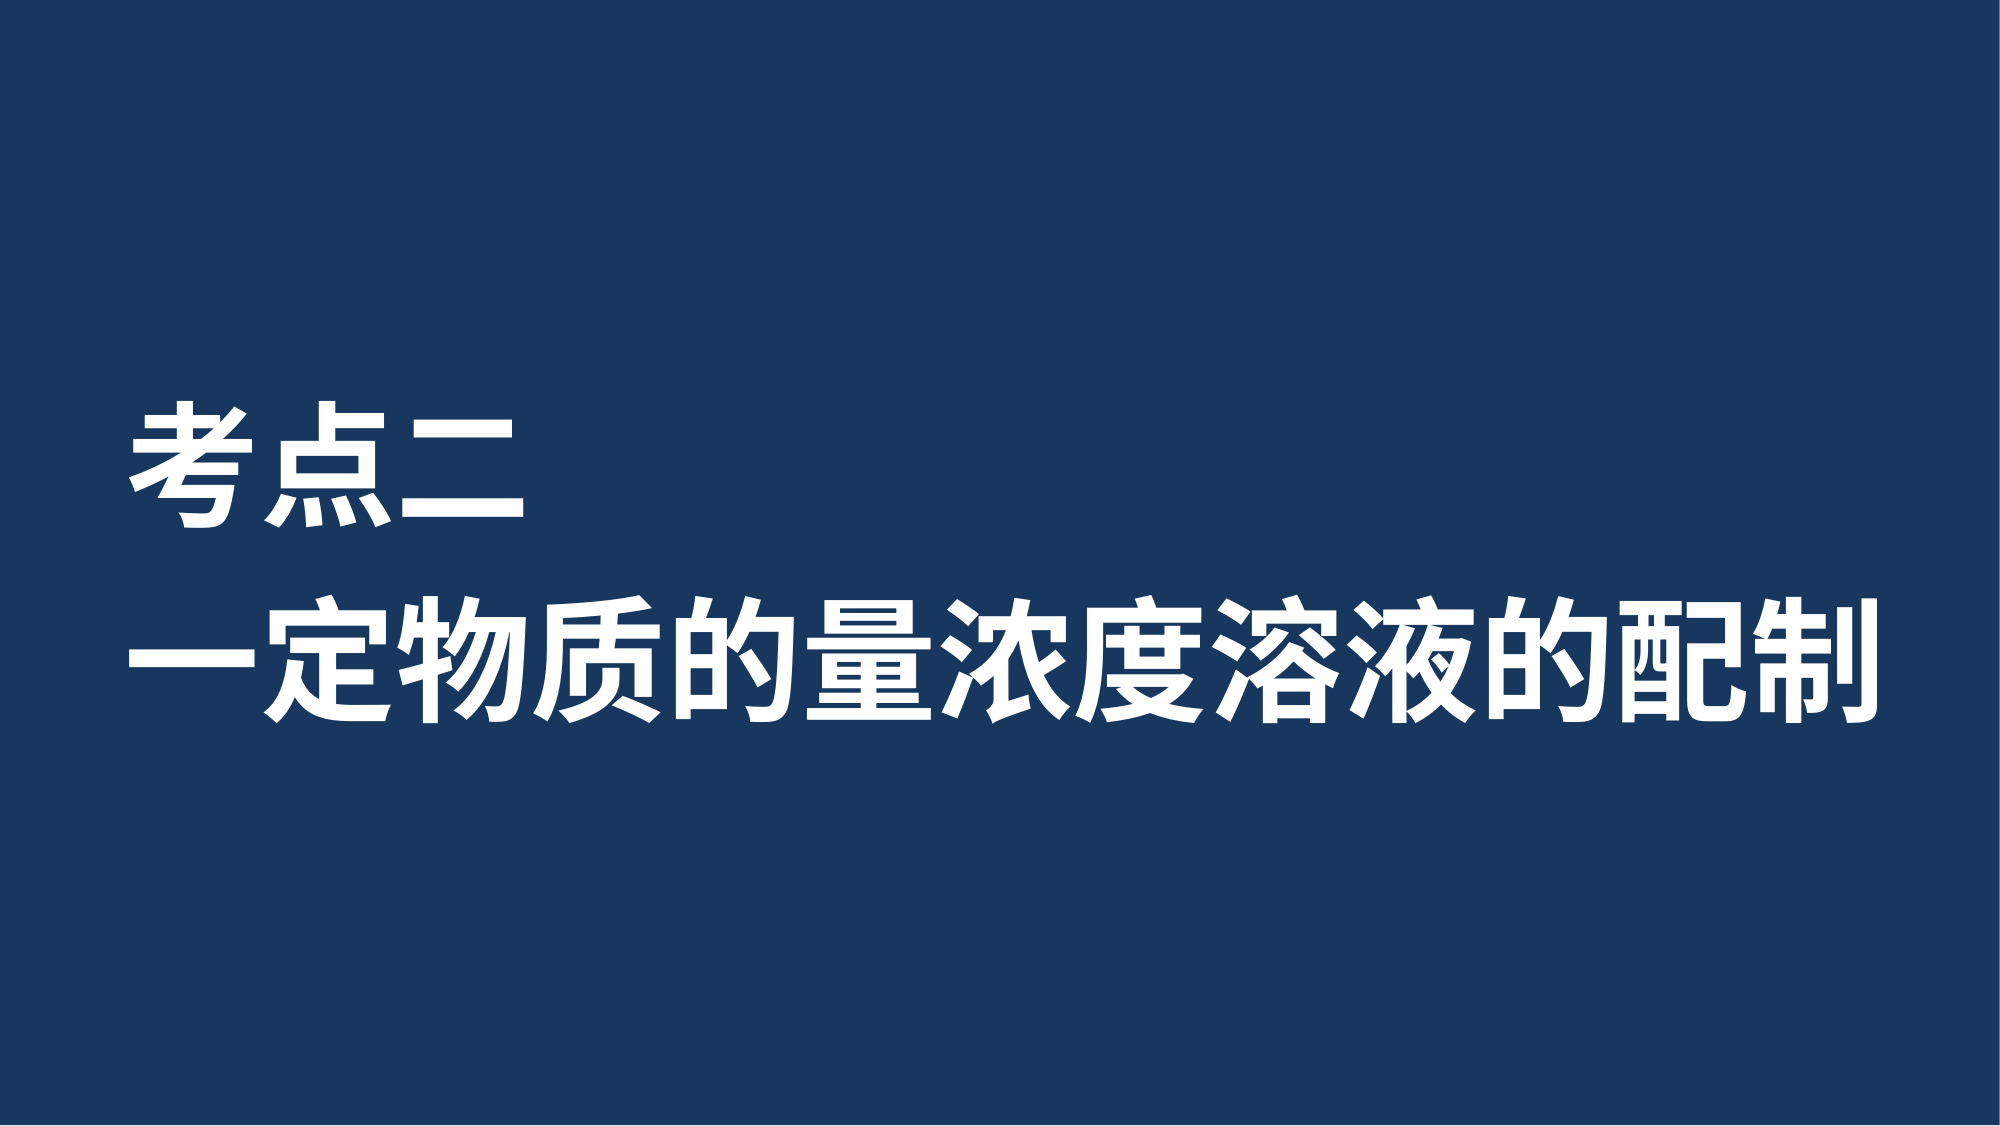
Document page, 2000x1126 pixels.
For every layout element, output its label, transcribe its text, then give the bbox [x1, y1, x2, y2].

text_box 考点二 一定物质的量浓度溶液的配制 [109, 341, 1901, 746]
